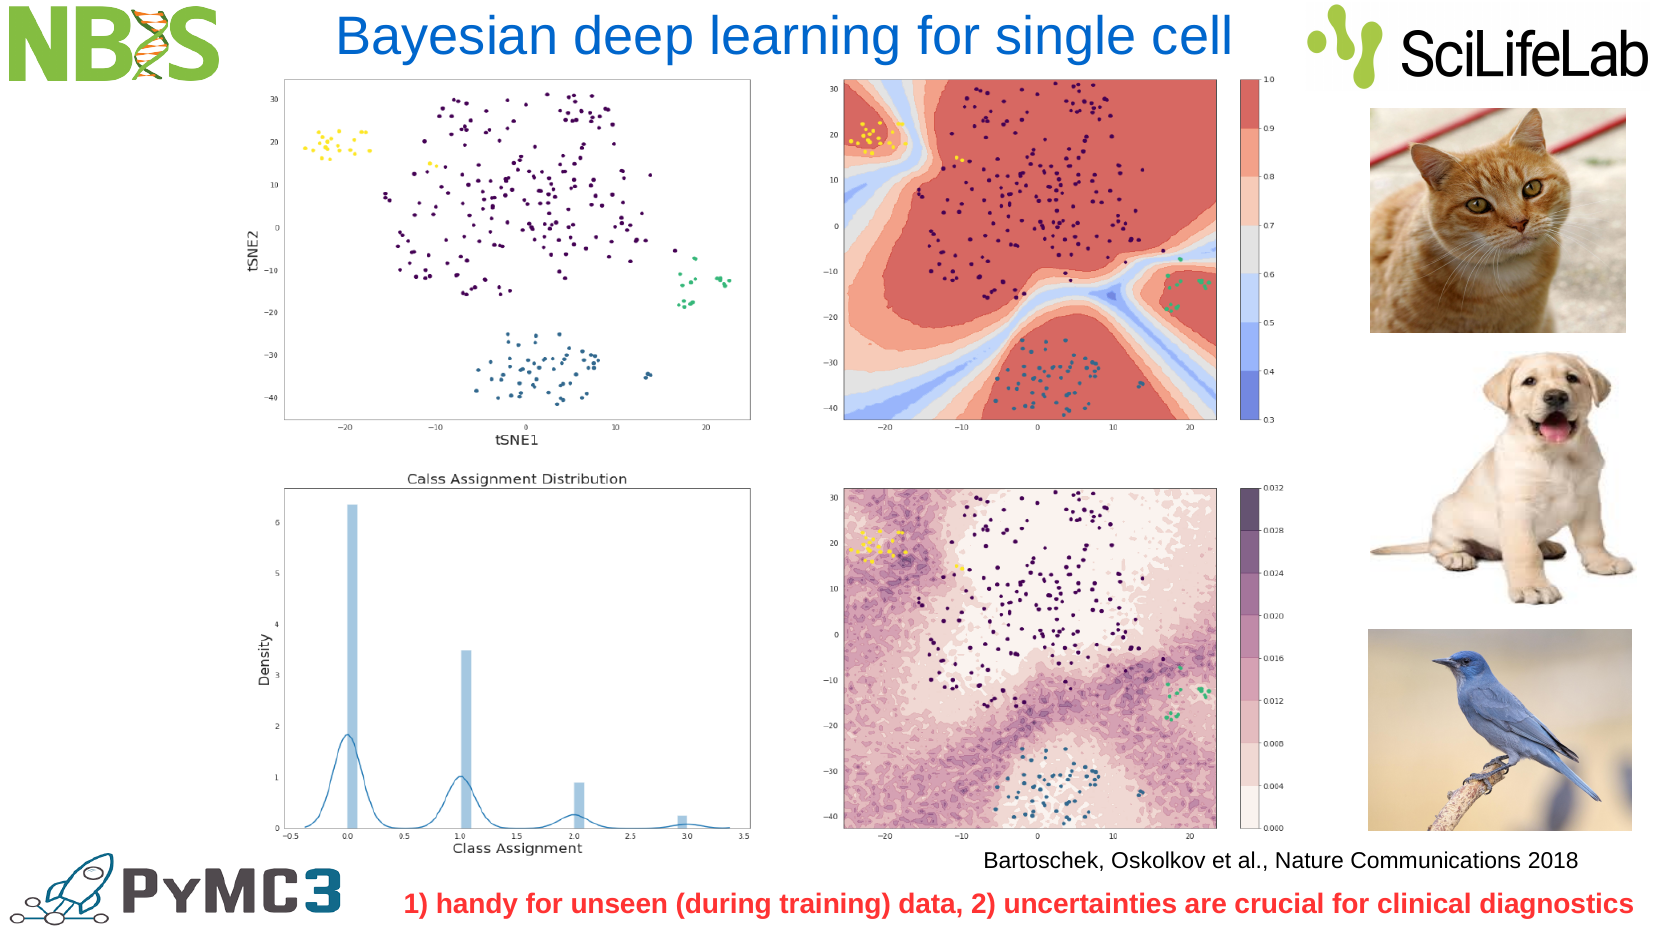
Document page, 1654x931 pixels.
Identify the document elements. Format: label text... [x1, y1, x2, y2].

picture [1304, 2, 1650, 91]
picture [9, 6, 220, 81]
text_box 1) handy for unseen (during training) data, 2) uncertainties are crucial for clinical diagnostics [388, 878, 1096, 923]
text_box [1368, 108, 1638, 831]
text_box Bartoschek, Oskolkov et al., Nature Communications 2018 [968, 838, 1629, 872]
picture [2, 75, 1287, 928]
text_box Bayesian deep learning for single cell [353, 0, 1216, 75]
